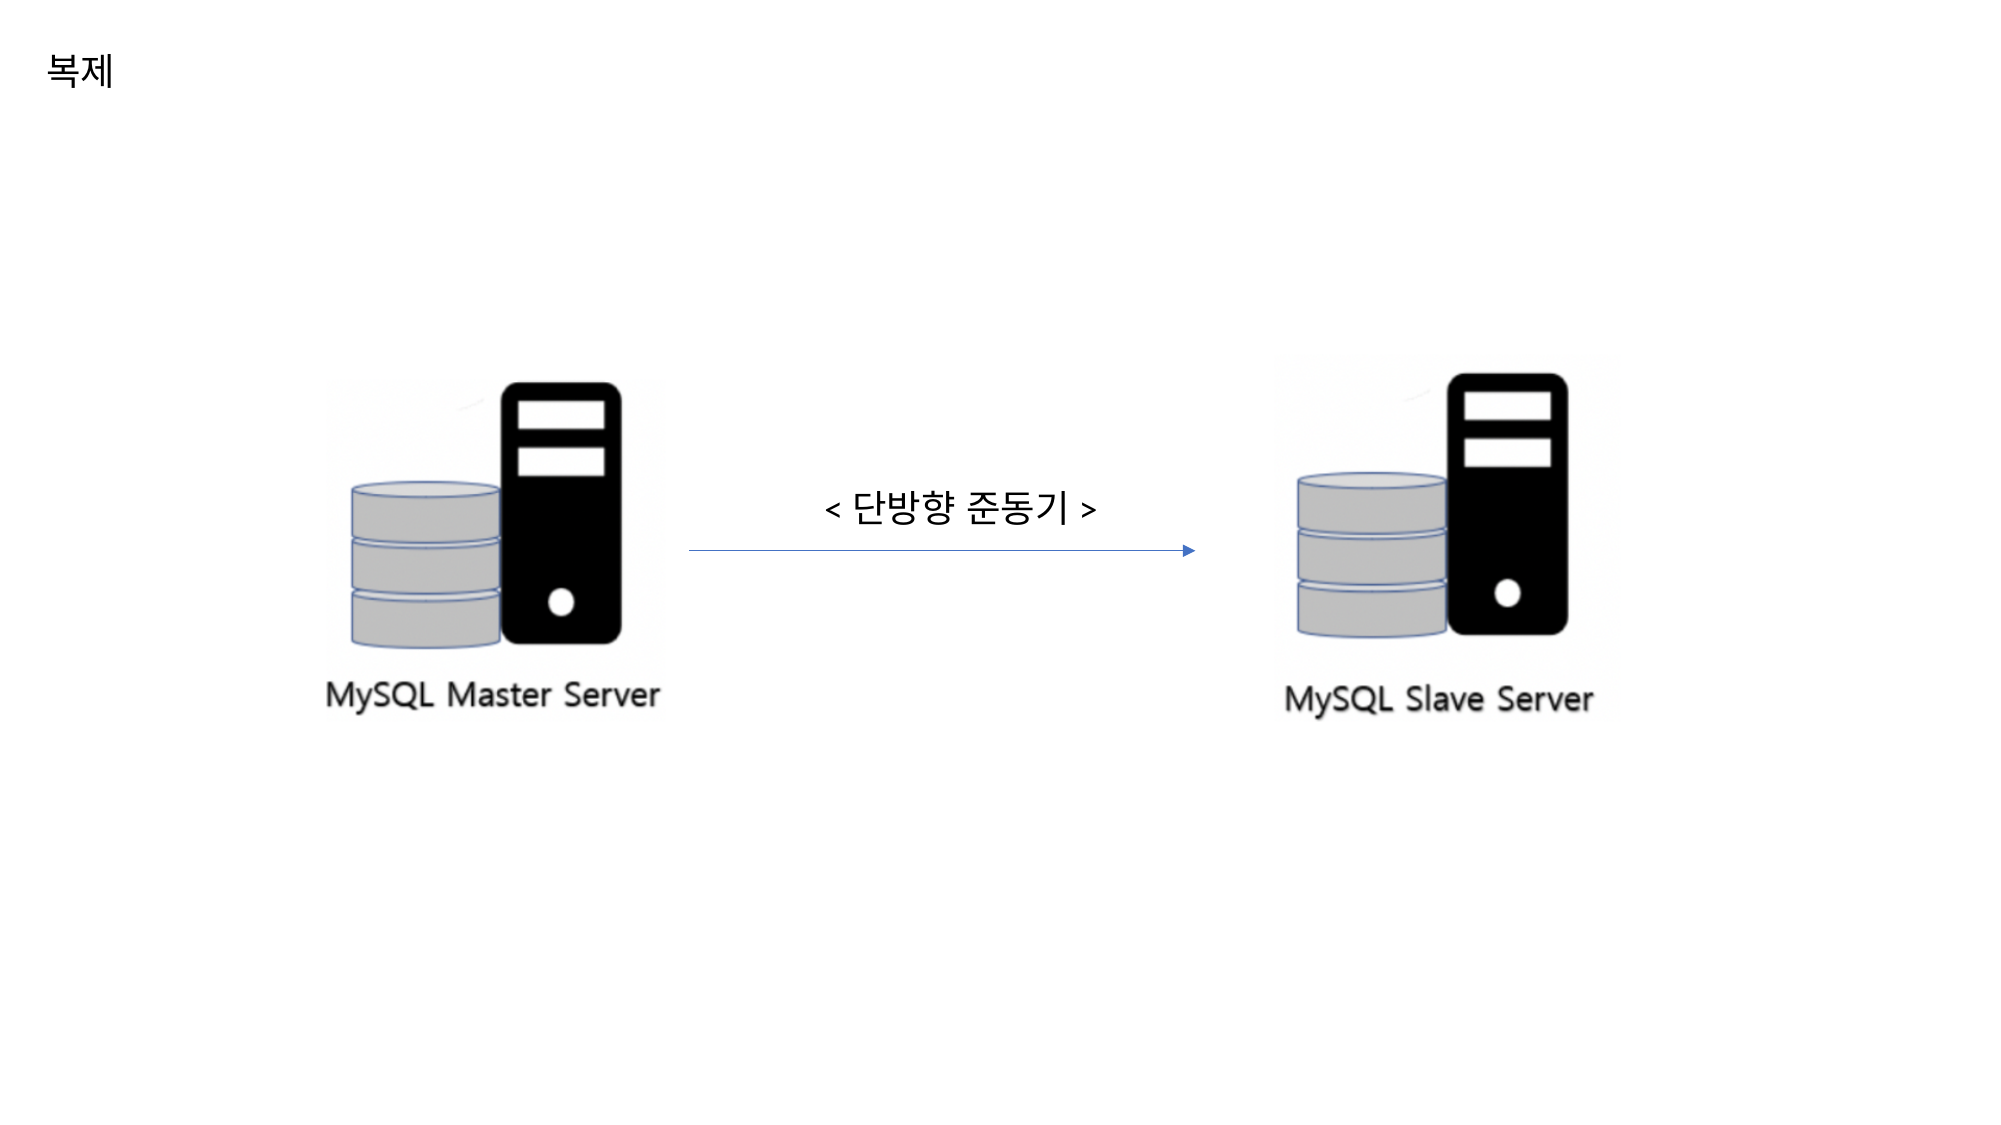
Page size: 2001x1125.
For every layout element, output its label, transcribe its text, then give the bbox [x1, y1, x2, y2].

picture [1274, 354, 1621, 722]
text_box <단방향 준동기> [809, 477, 1113, 538]
text_box 복제 [31, 40, 131, 101]
picture [326, 379, 666, 722]
